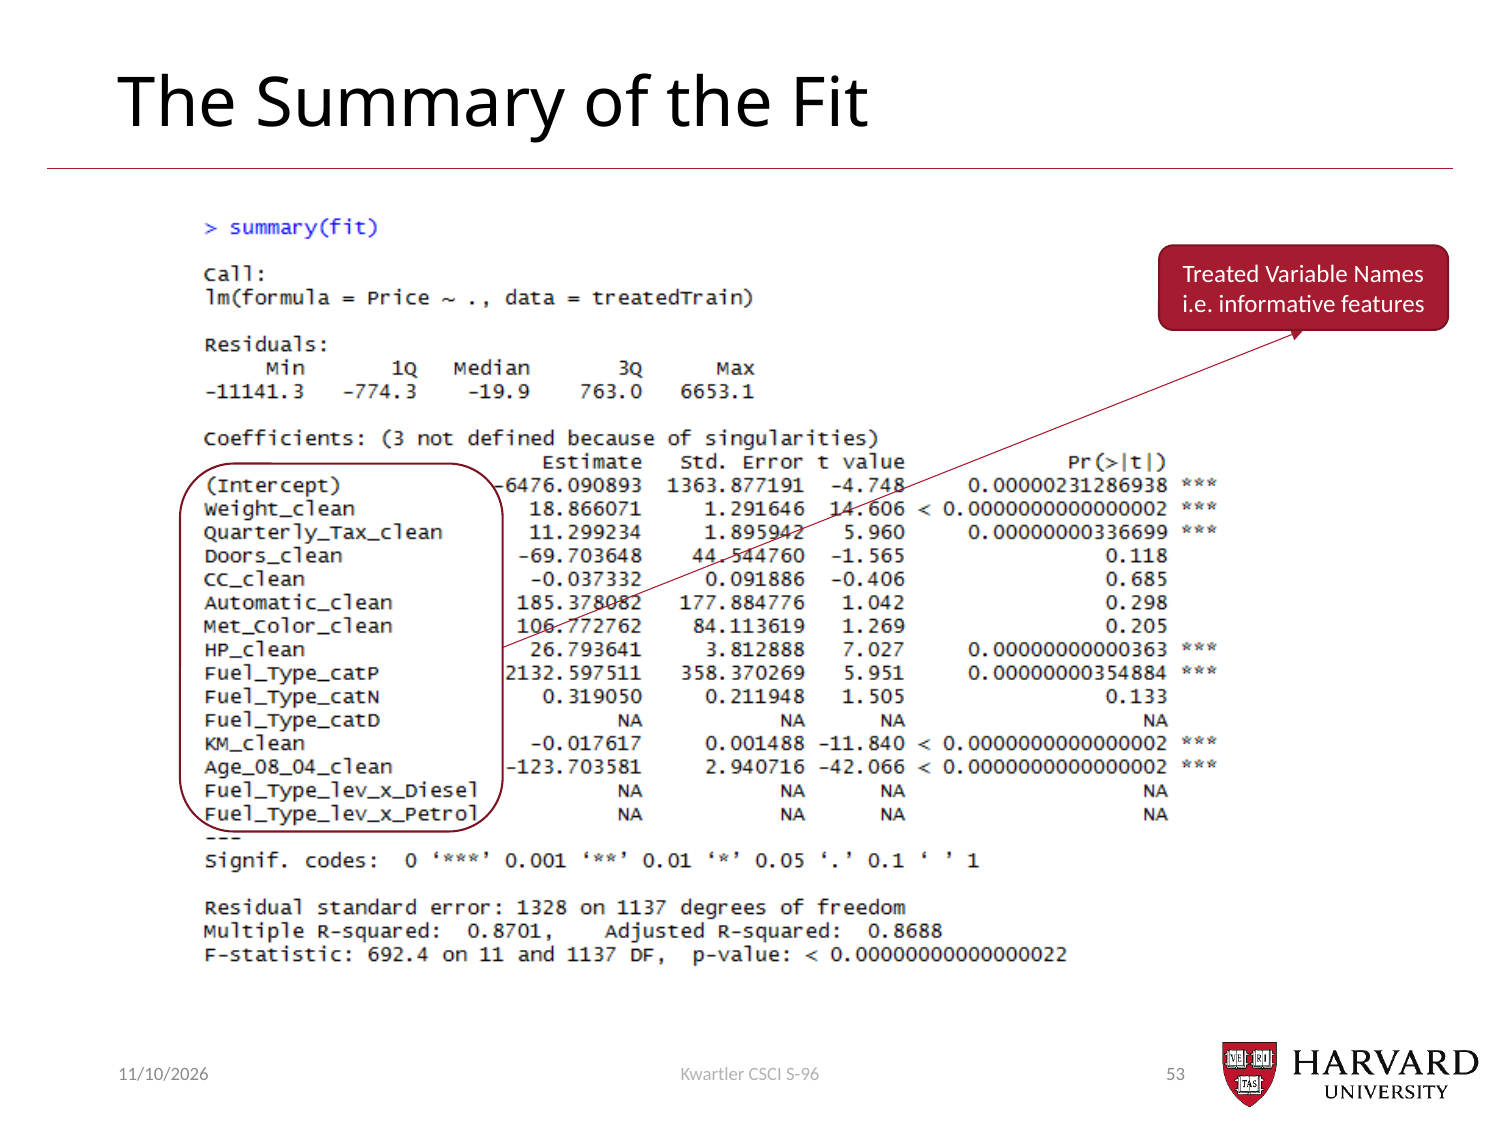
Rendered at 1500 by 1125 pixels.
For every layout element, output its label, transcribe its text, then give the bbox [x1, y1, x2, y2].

slide_number 53 [1059, 1042, 1200, 1103]
title The Summary of the Fit [103, 59, 1397, 157]
picture [1200, 1024, 1500, 1125]
picture [197, 214, 1234, 974]
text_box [502, 329, 1304, 648]
footer Kwartler CSCI S-96 [496, 1042, 1004, 1103]
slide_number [103, 1042, 441, 1103]
text_box [178, 476, 197, 819]
text_box Treated Variable Names i.e. informative features [1234, 244, 1450, 331]
